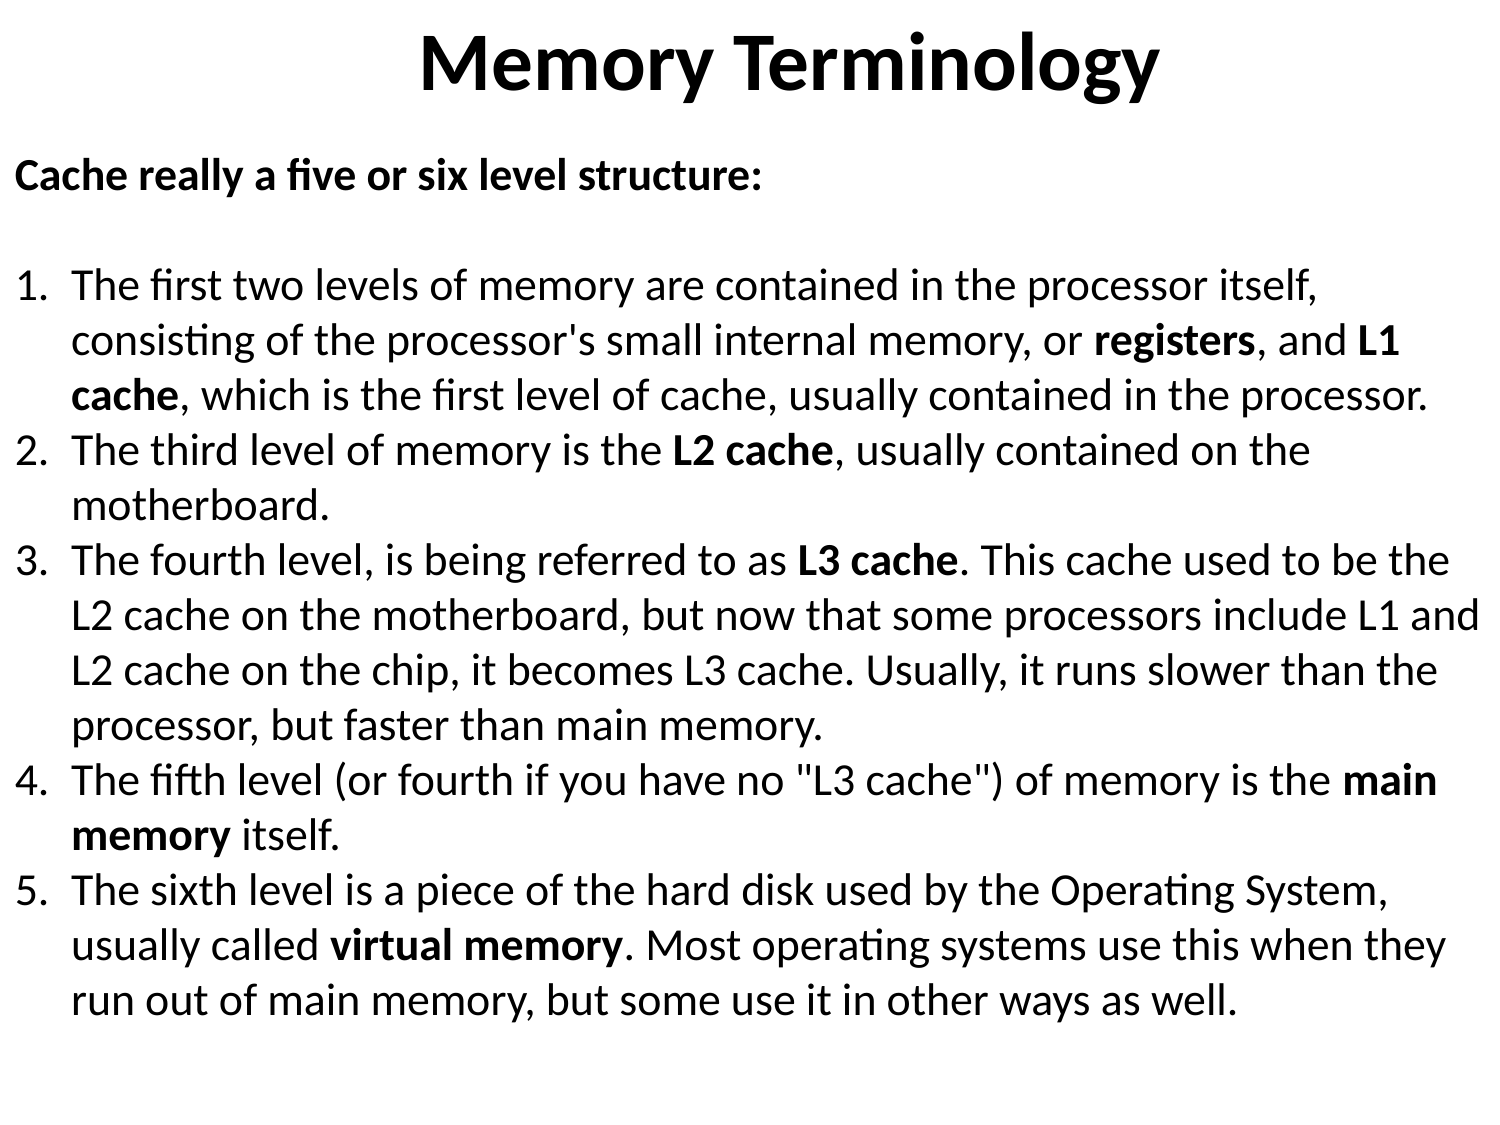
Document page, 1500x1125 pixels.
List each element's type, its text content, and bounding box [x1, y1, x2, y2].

text_box Memory Terminology [404, 0, 1177, 115]
text_box Cache really a five or six level structure: The first two levels of memory are contained in the processor itself, consisting of the processor's small internal memory, or registers, and L1 cache, which is the first level of cache, usually contained in the processor. The third level of memory is the L2 cache, usually contained on the motherboard. The fourth level, is being referred to as L3 cache. This cache used to be the L2 cache on the motherboard, but now that some processors include L1 and L2 cache on the chip, it becomes L3 cache. Usually, it runs slower than the processor, but faster than main memory. The fifth level (or fourth if you have no "L3 cache") of memory is the main memory itself. The sixth level is a piece of the hard disk used by the Operating System, usually called virtual memory. Most operating systems use this when they run out of main memory, but some use it in other ways as well. [0, 137, 1500, 1087]
